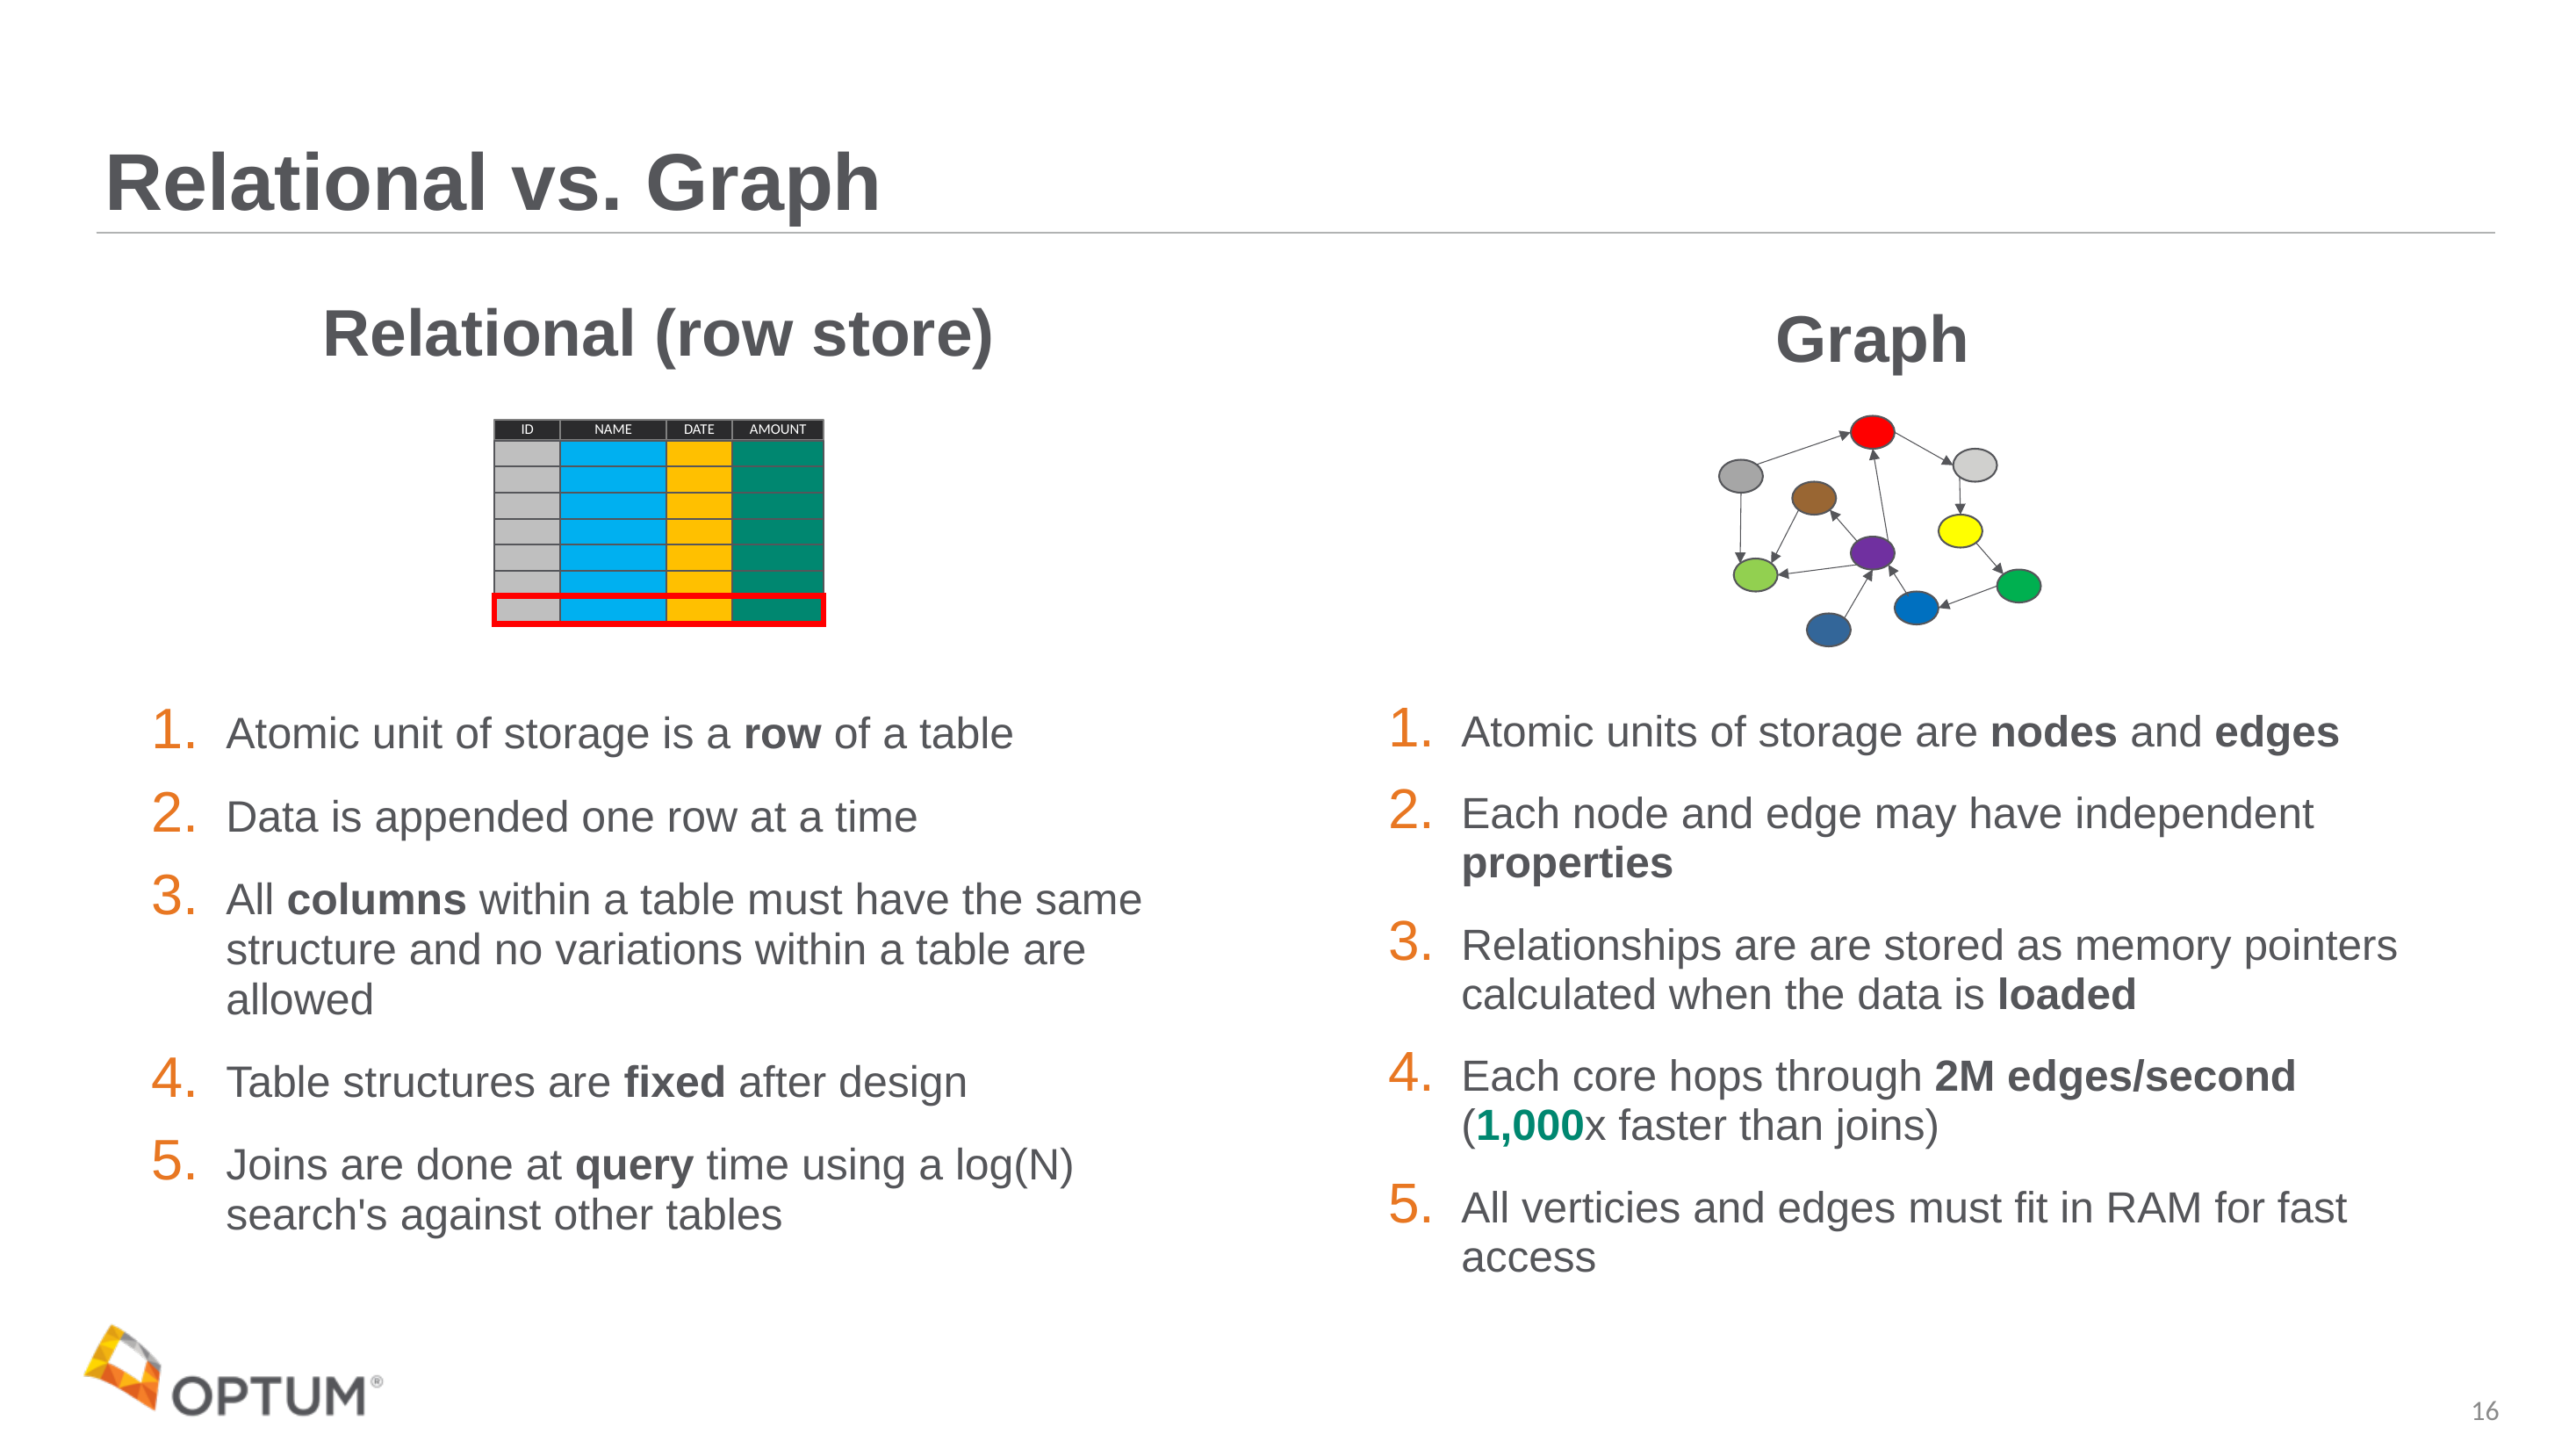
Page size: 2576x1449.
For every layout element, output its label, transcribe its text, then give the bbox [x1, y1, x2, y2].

picture [83, 1323, 385, 1417]
slide_number 16 [2370, 1370, 2500, 1448]
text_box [1718, 415, 2041, 646]
list Graph [1541, 302, 2205, 407]
list Atomic units of storage are nodes and edges Each node and edge may have independent properties Relationships are are stored as memory pointers calculated when the data is loaded Each core hops through 2M edges/second (1,000x faster than joins) All verticies and edges must fit in RAM for fast access [1387, 707, 2428, 1282]
list Atomic unit of storage is a row of a table Data is appended one row at a time All columns within a table must have the same structure and no variations within a table are allowed Table structures are fixed after design Joins are done at query time using a log(N) search's against other tables [151, 709, 1167, 1284]
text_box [494, 419, 824, 624]
title Relational vs. Graph [104, 0, 2495, 227]
list Relational (row store) [317, 296, 1002, 363]
